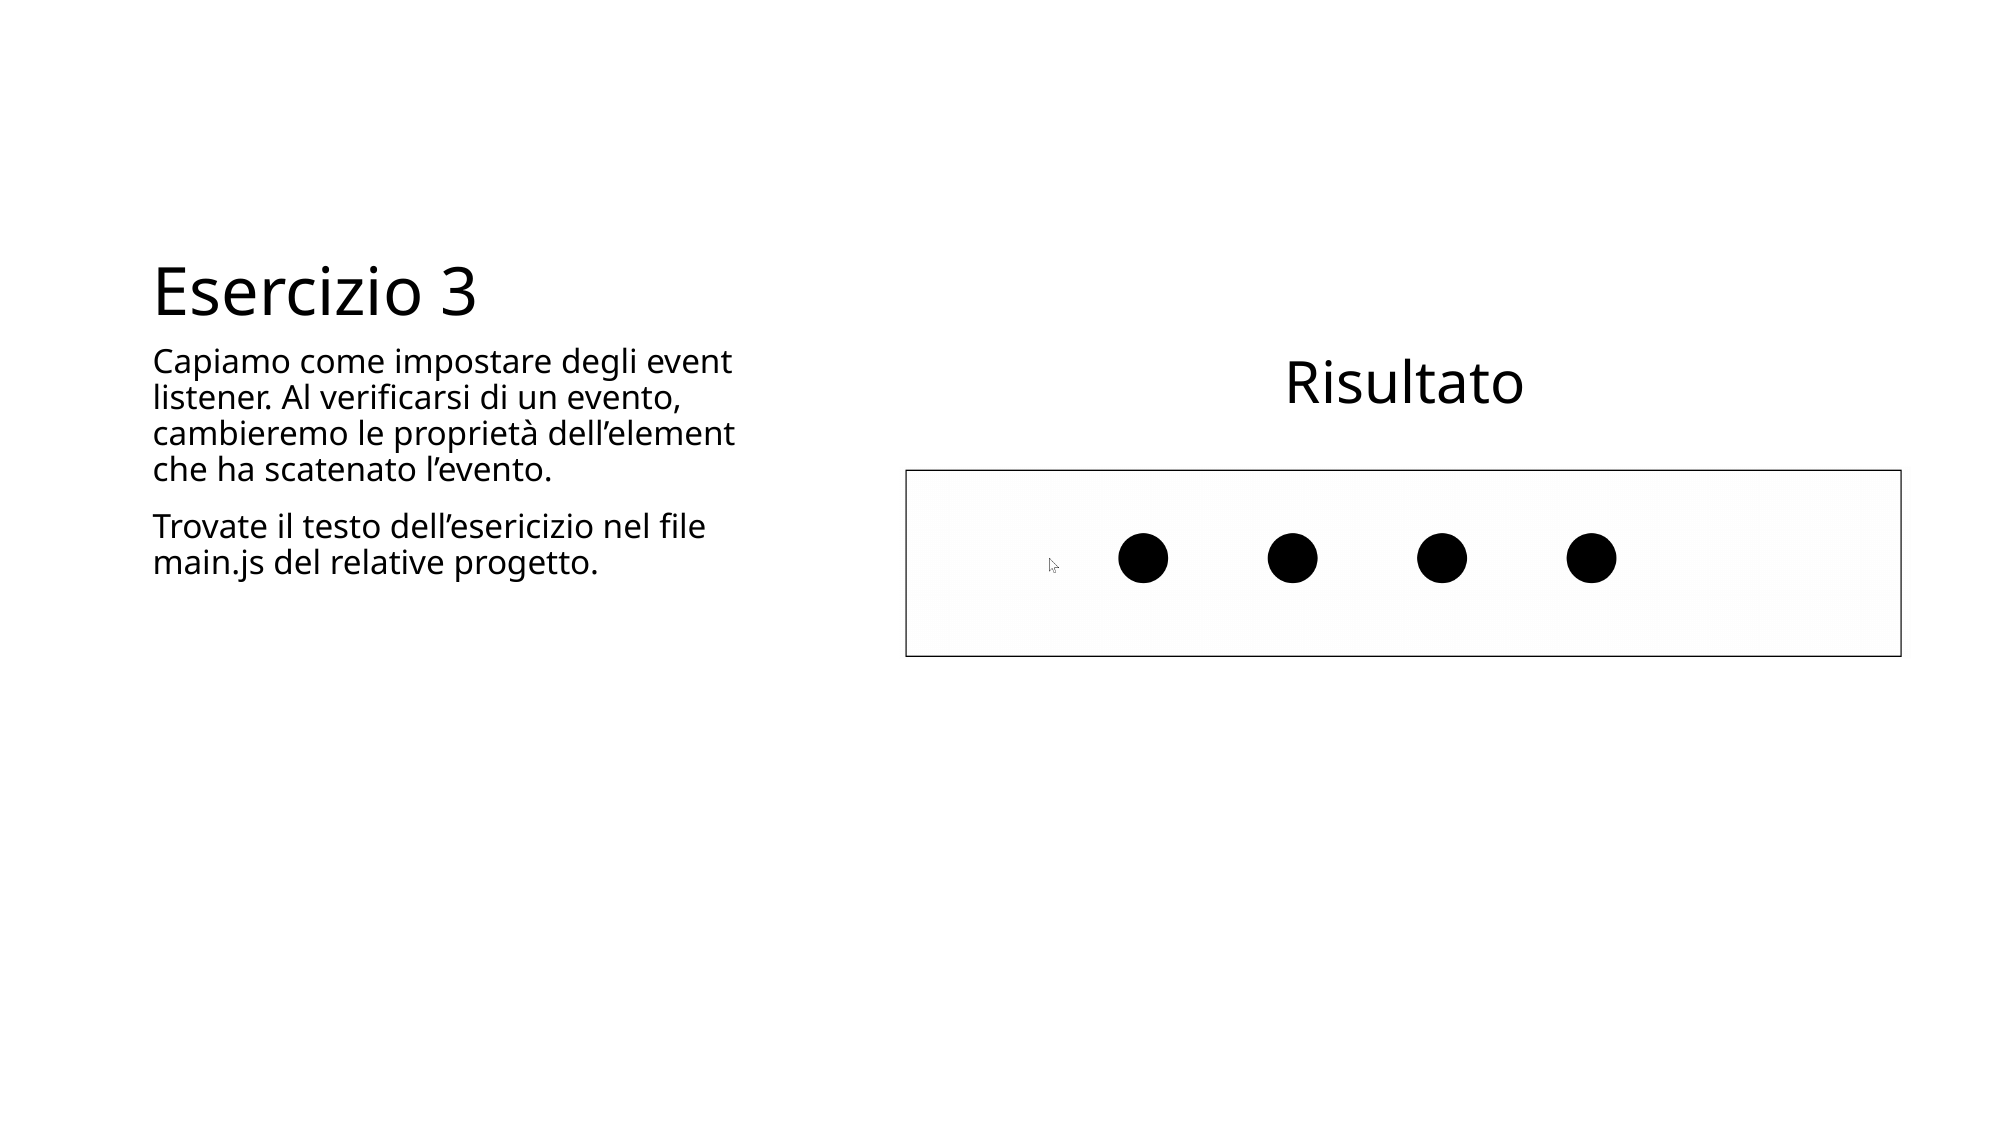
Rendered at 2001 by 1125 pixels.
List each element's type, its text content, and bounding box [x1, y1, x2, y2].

title Esercizio 3 [137, 75, 783, 337]
list Capiamo come impostare degli event listener. Al verificarsi di un evento, cambieremo le proprietà dell’element che ha scatenato l’evento. Trovate il testo dell’esericizio nel file main.js del relative progetto. [137, 337, 783, 963]
text_box Risultato [948, 296, 1863, 424]
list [898, 465, 1912, 660]
